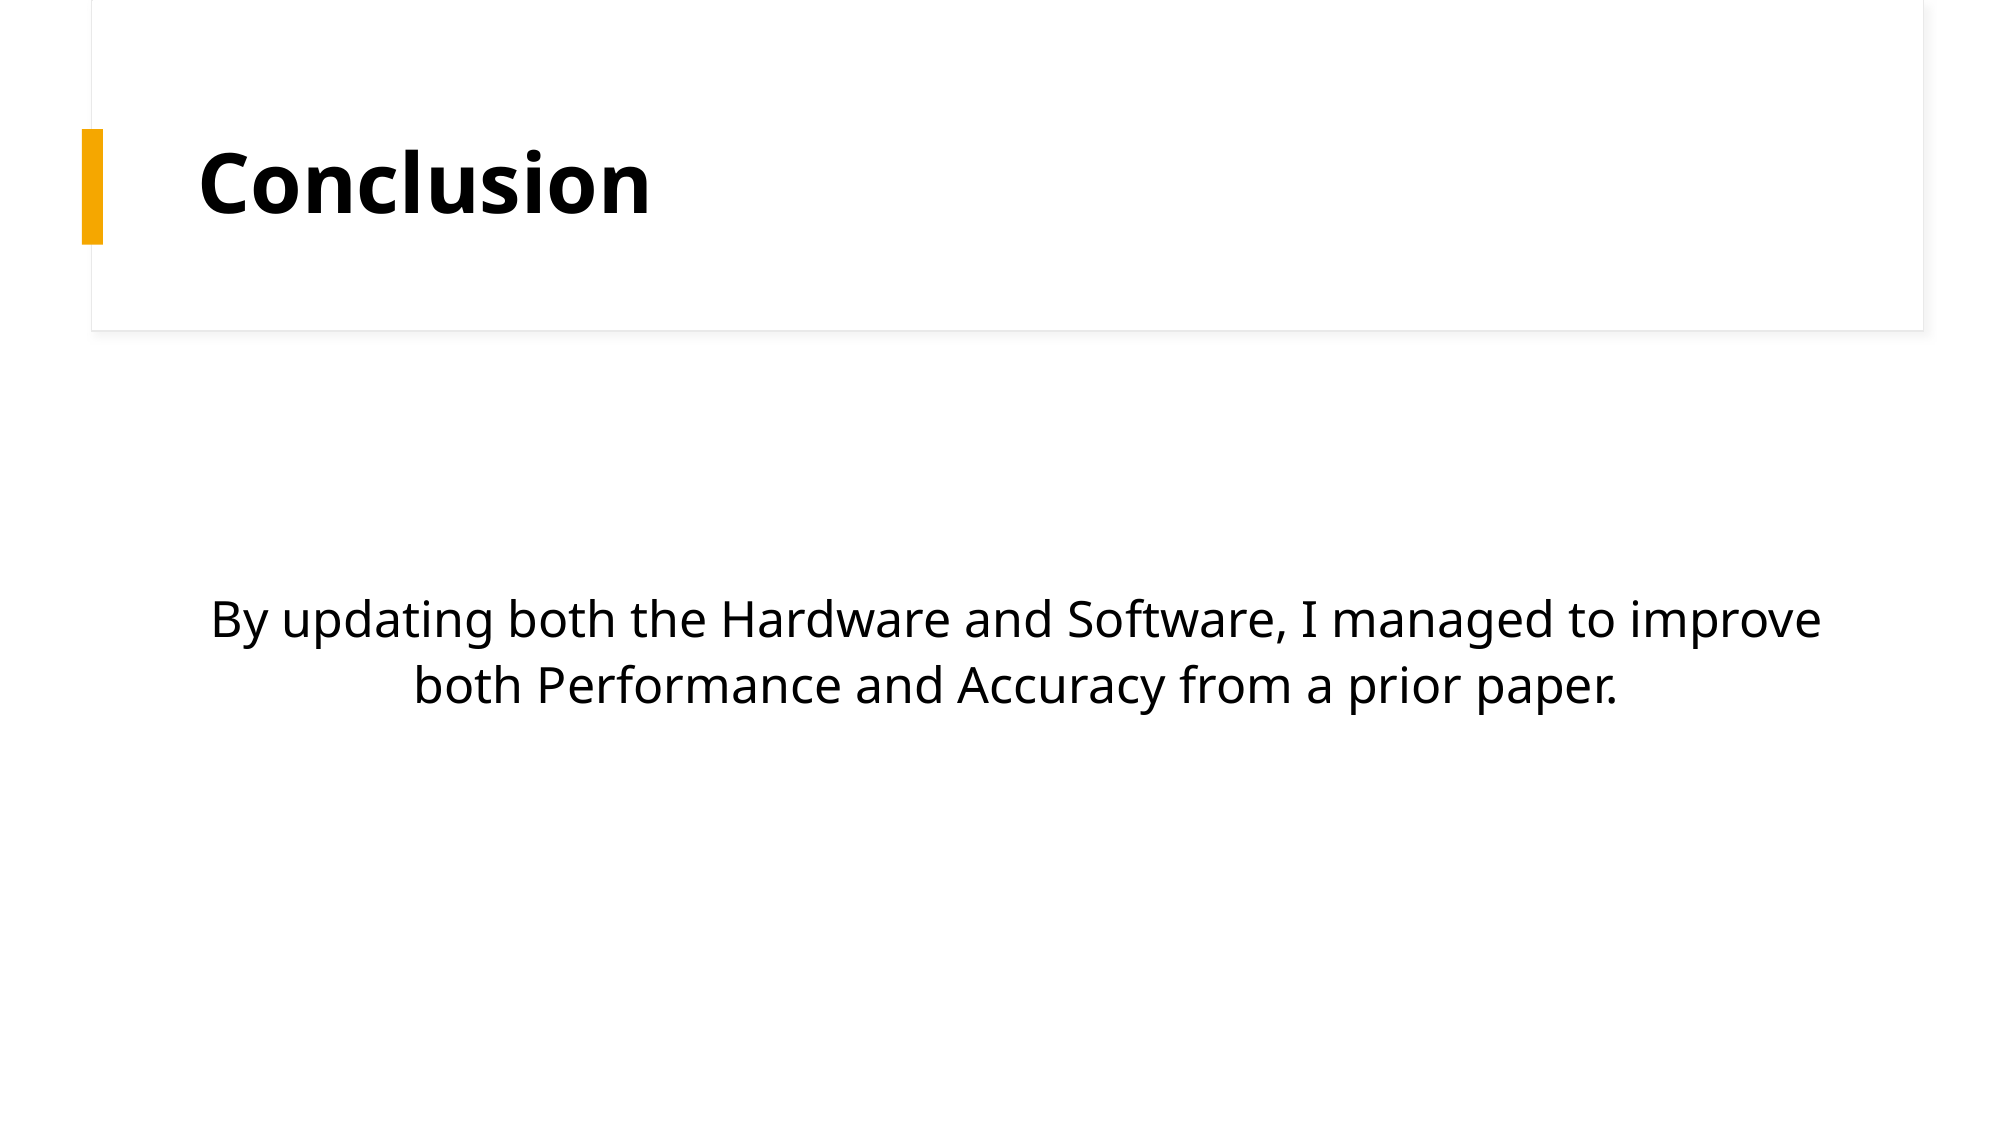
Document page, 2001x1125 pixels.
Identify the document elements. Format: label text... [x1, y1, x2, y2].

title Conclusion [183, 90, 1851, 284]
list By updating both the Hardware and Software, I managed to improve both Performance and Accuracy from a prior paper. [183, 406, 1851, 1013]
